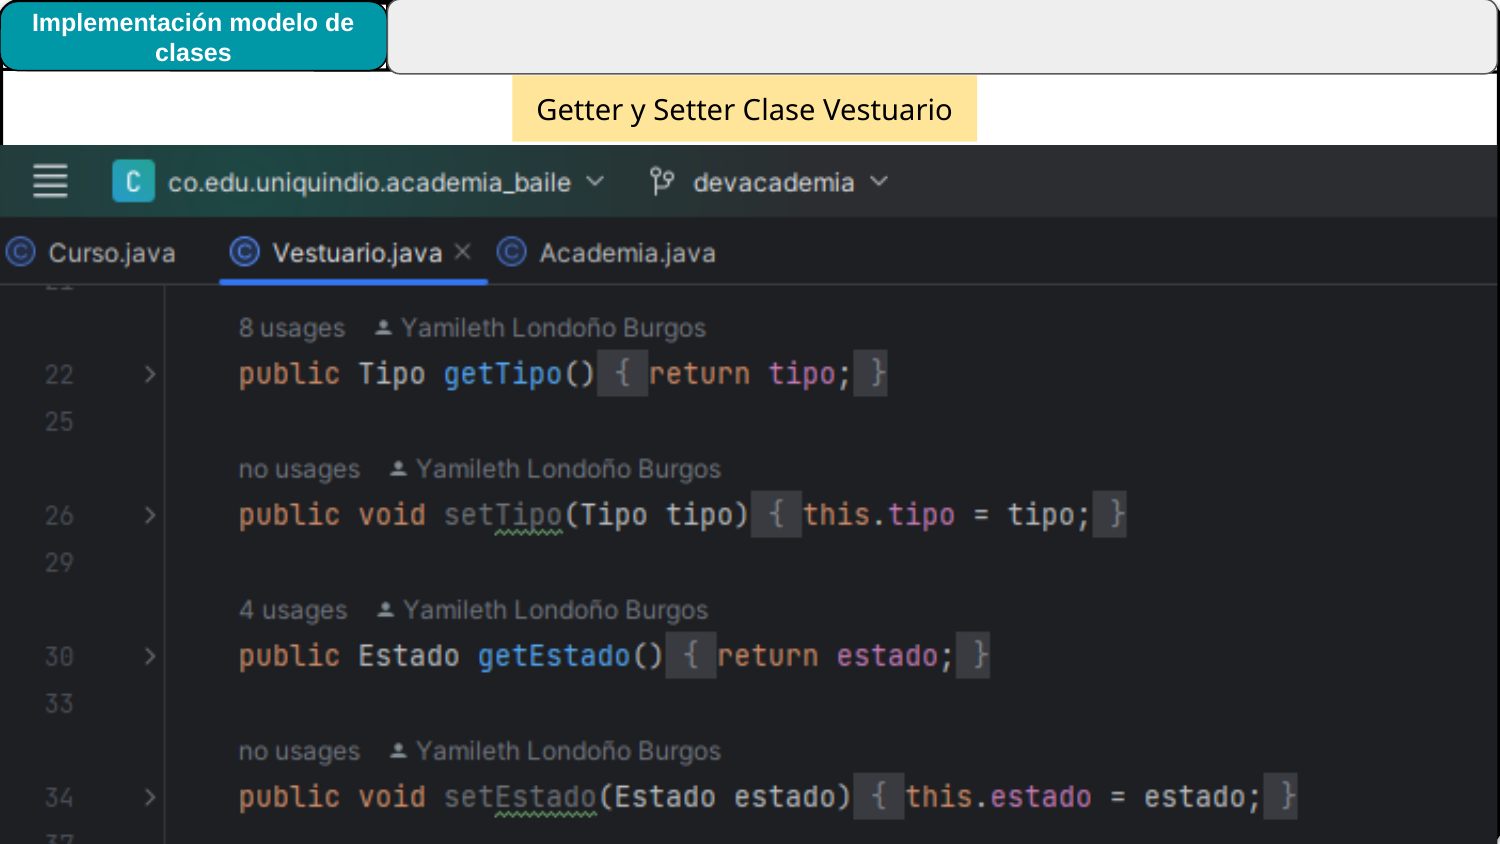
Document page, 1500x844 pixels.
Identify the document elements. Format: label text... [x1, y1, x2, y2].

picture [0, 145, 1498, 844]
text_box [387, 0, 1498, 74]
text_box Getter y Setter Clase Vestuario [512, 75, 978, 142]
